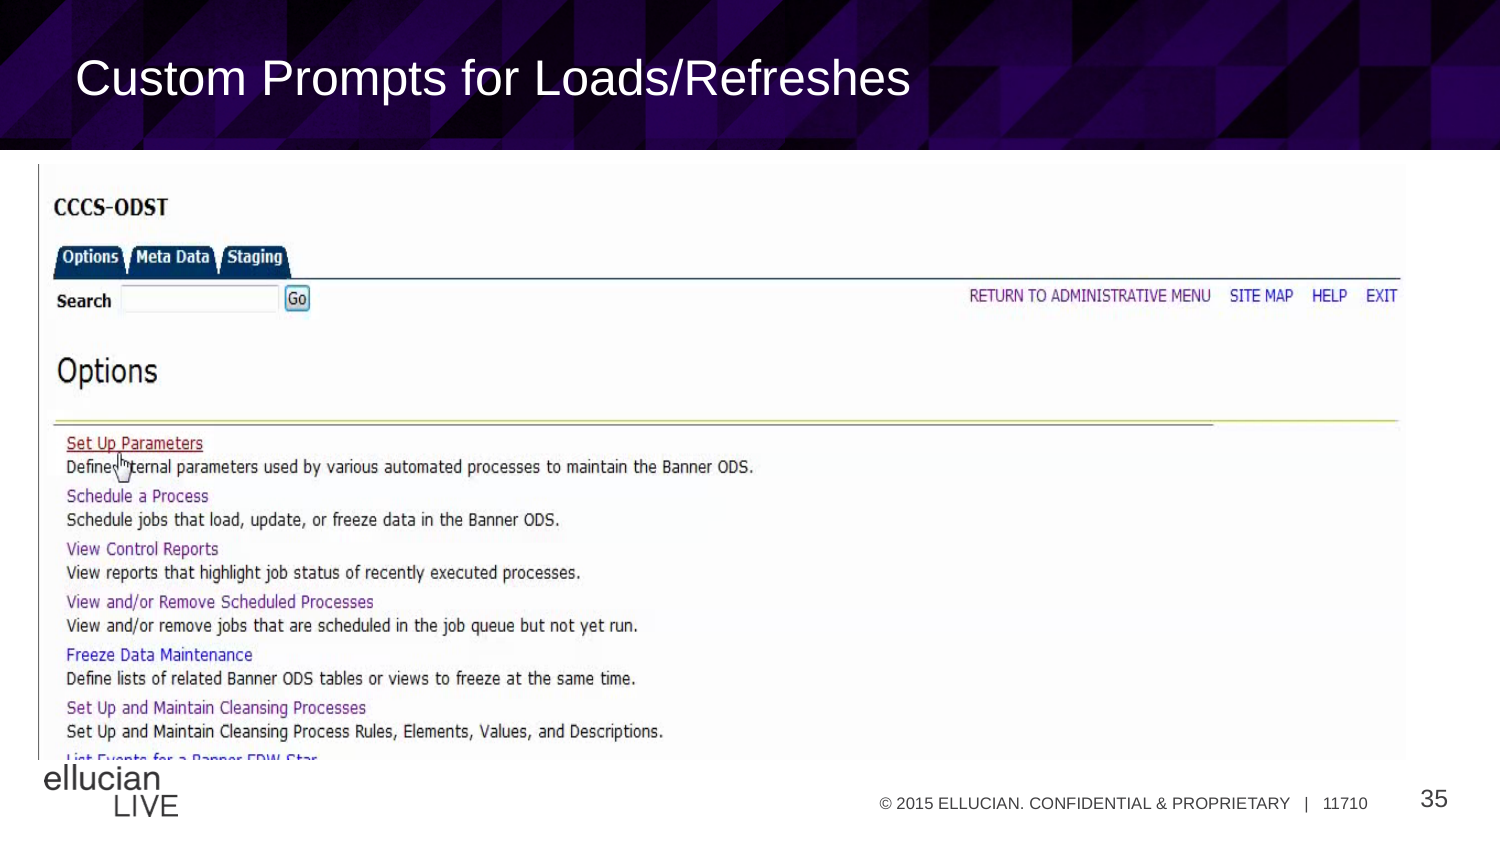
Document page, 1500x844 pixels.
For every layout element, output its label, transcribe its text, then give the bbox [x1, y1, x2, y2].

picture [0, 0, 1500, 150]
picture [44, 764, 178, 817]
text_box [37, 163, 1407, 761]
title Custom Prompts for Loads/Refreshes [75, 4, 1369, 146]
